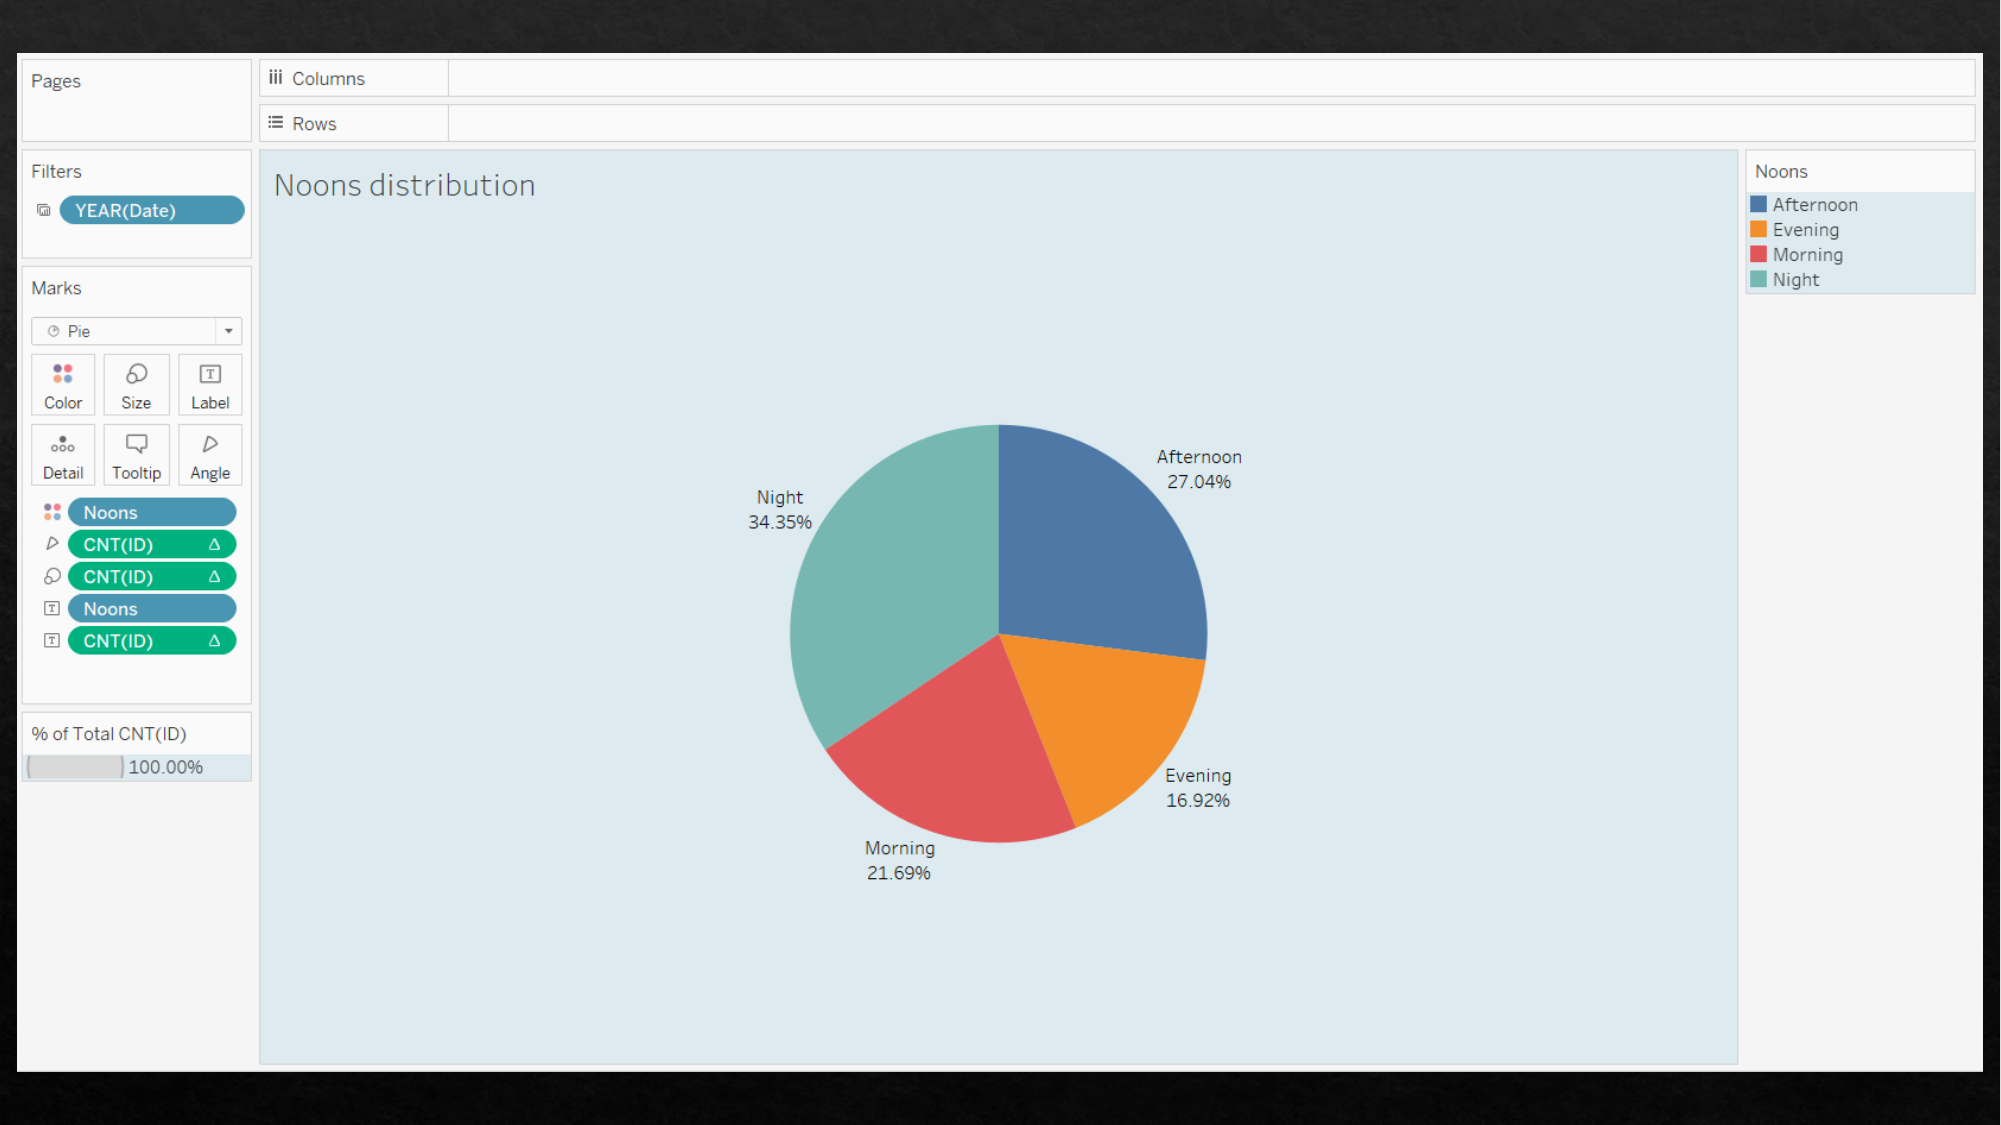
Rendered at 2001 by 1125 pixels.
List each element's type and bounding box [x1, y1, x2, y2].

picture [16, 53, 1984, 1072]
